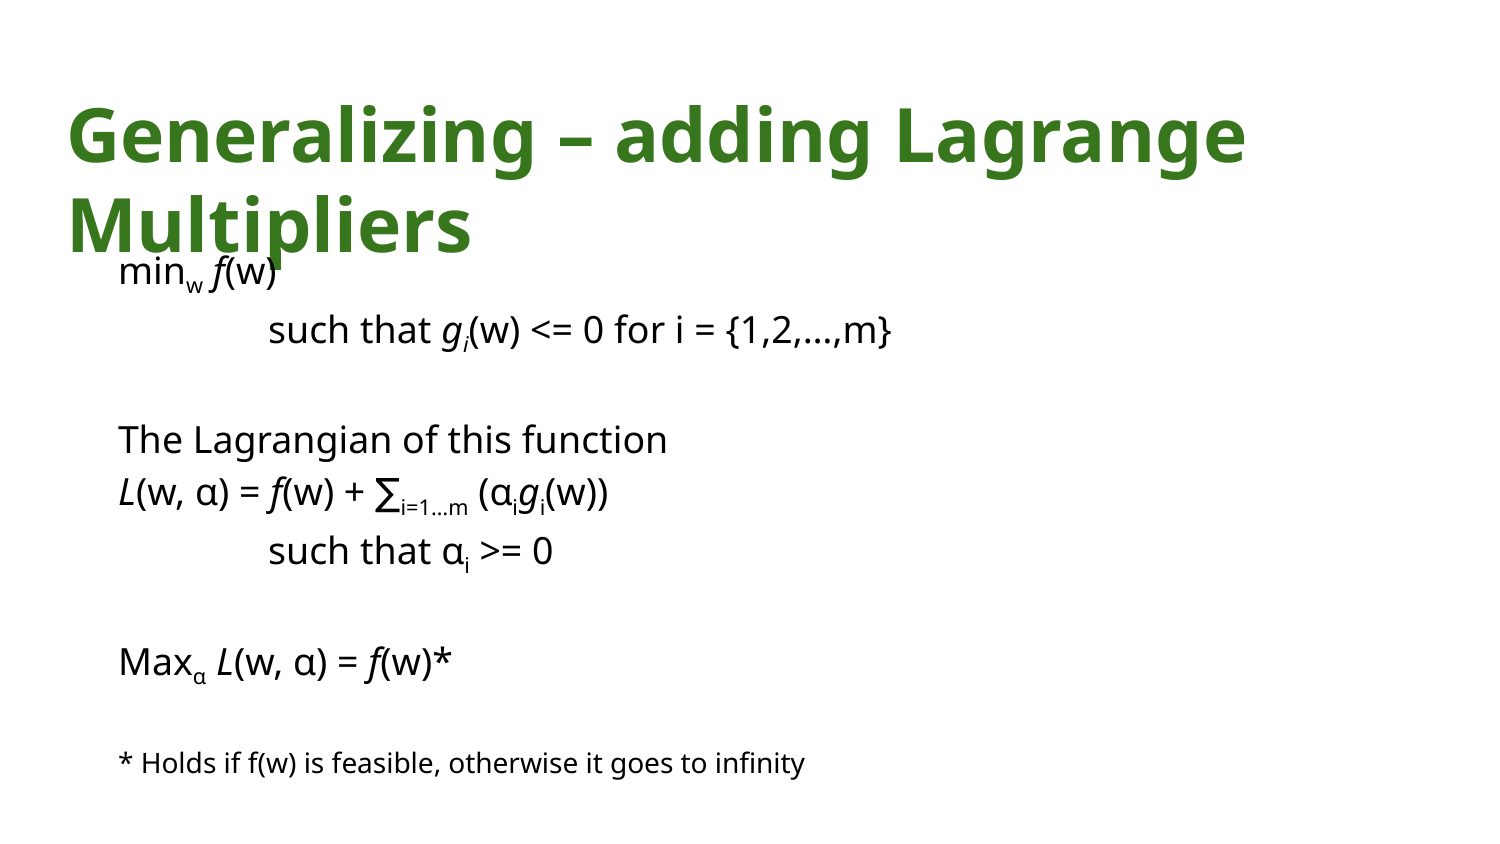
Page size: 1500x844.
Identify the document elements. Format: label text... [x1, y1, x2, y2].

title Generalizing – adding Lagrange Multipliers [51, 72, 1449, 167]
list minw f(w) such that gi(w) <= 0 for i = {1,2,…,m} The Lagrangian of this function L(w, α) = f(w) + ∑i=1…m (αigi(w)) such that αi >= 0 Maxα L(w, α) = f(w)* * Holds if f(w) is feasible, otherwise it goes to infinity [103, 224, 1397, 844]
